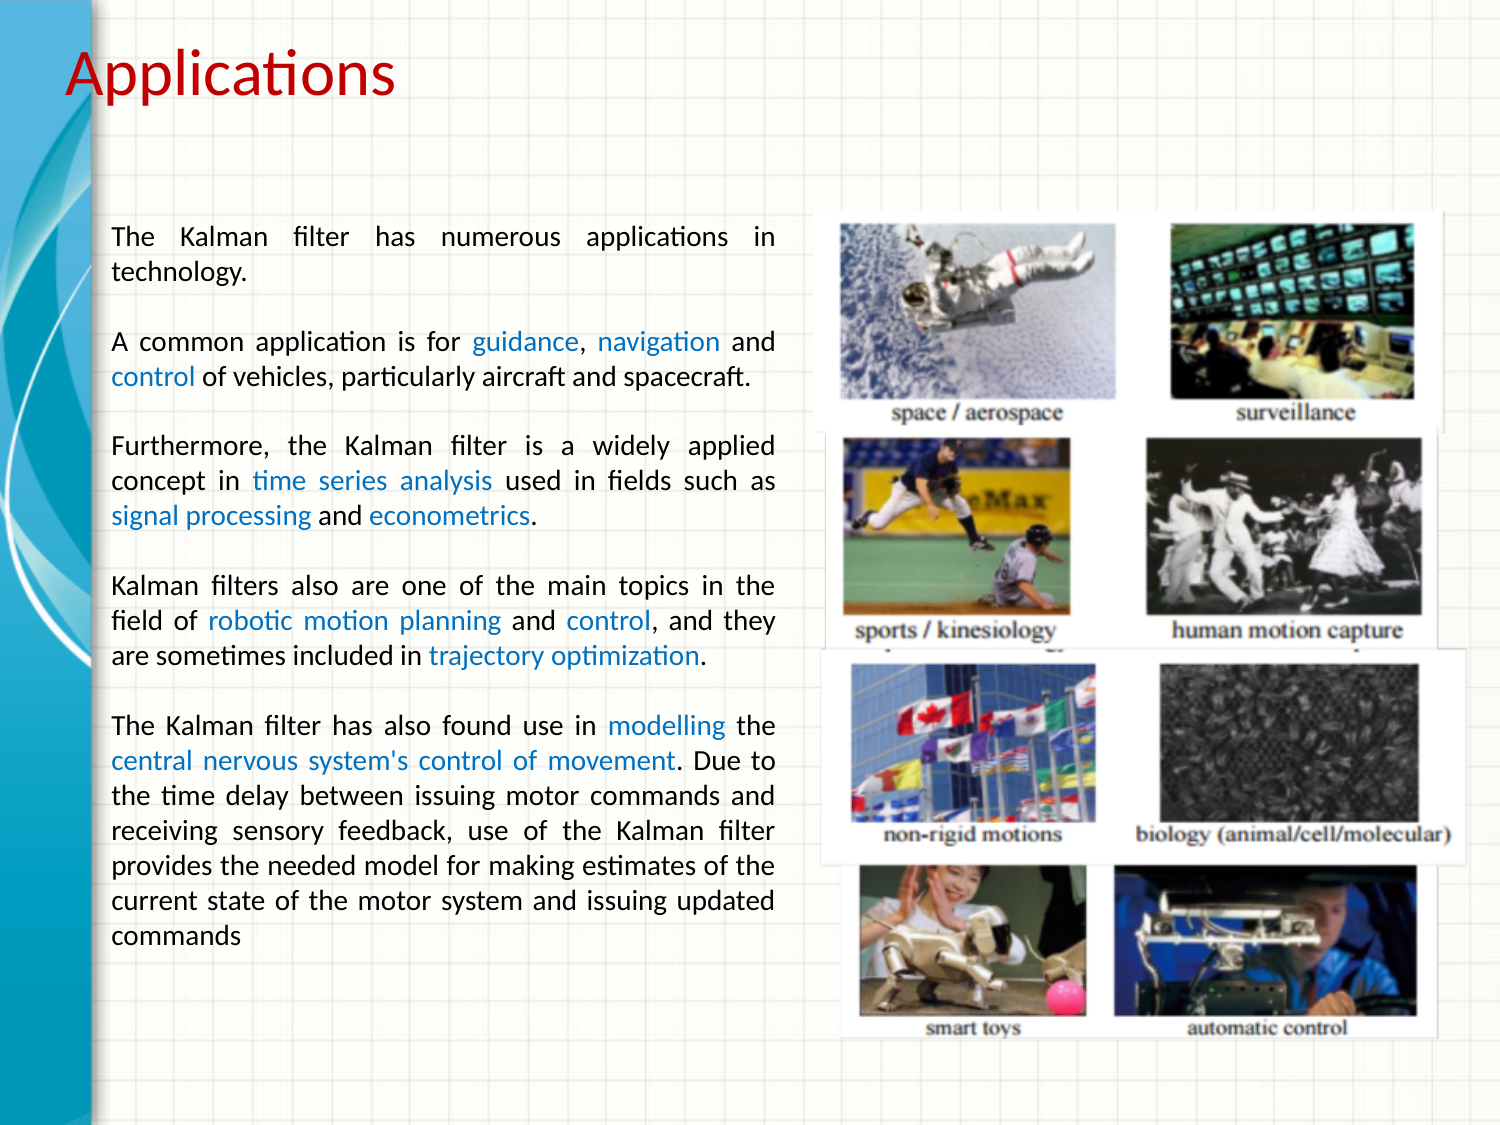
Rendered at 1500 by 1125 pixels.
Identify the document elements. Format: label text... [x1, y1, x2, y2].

picture [0, 0, 1500, 1125]
title Applications [50, 3, 1400, 134]
text_box The Kalman filter has numerous applications in technology. A common application is for guidance, navigation and control of vehicles, particularly aircraft and spacecraft. Furthermore, the Kalman filter is a widely applied concept in time series analysis used in fields such as signal processing and econometrics. Kalman filters also are one of the main topics in the field of robotic motion planning and control, and they are sometimes included in trajectory optimization. The Kalman filter has also found use in modelling the central nervous system's control of movement. Due to the time delay between issuing motor commands and receiving sensory feedback, use of the Kalman filter provides the needed model for making estimates of the current state of the motor system and issuing updated commands [96, 209, 791, 959]
